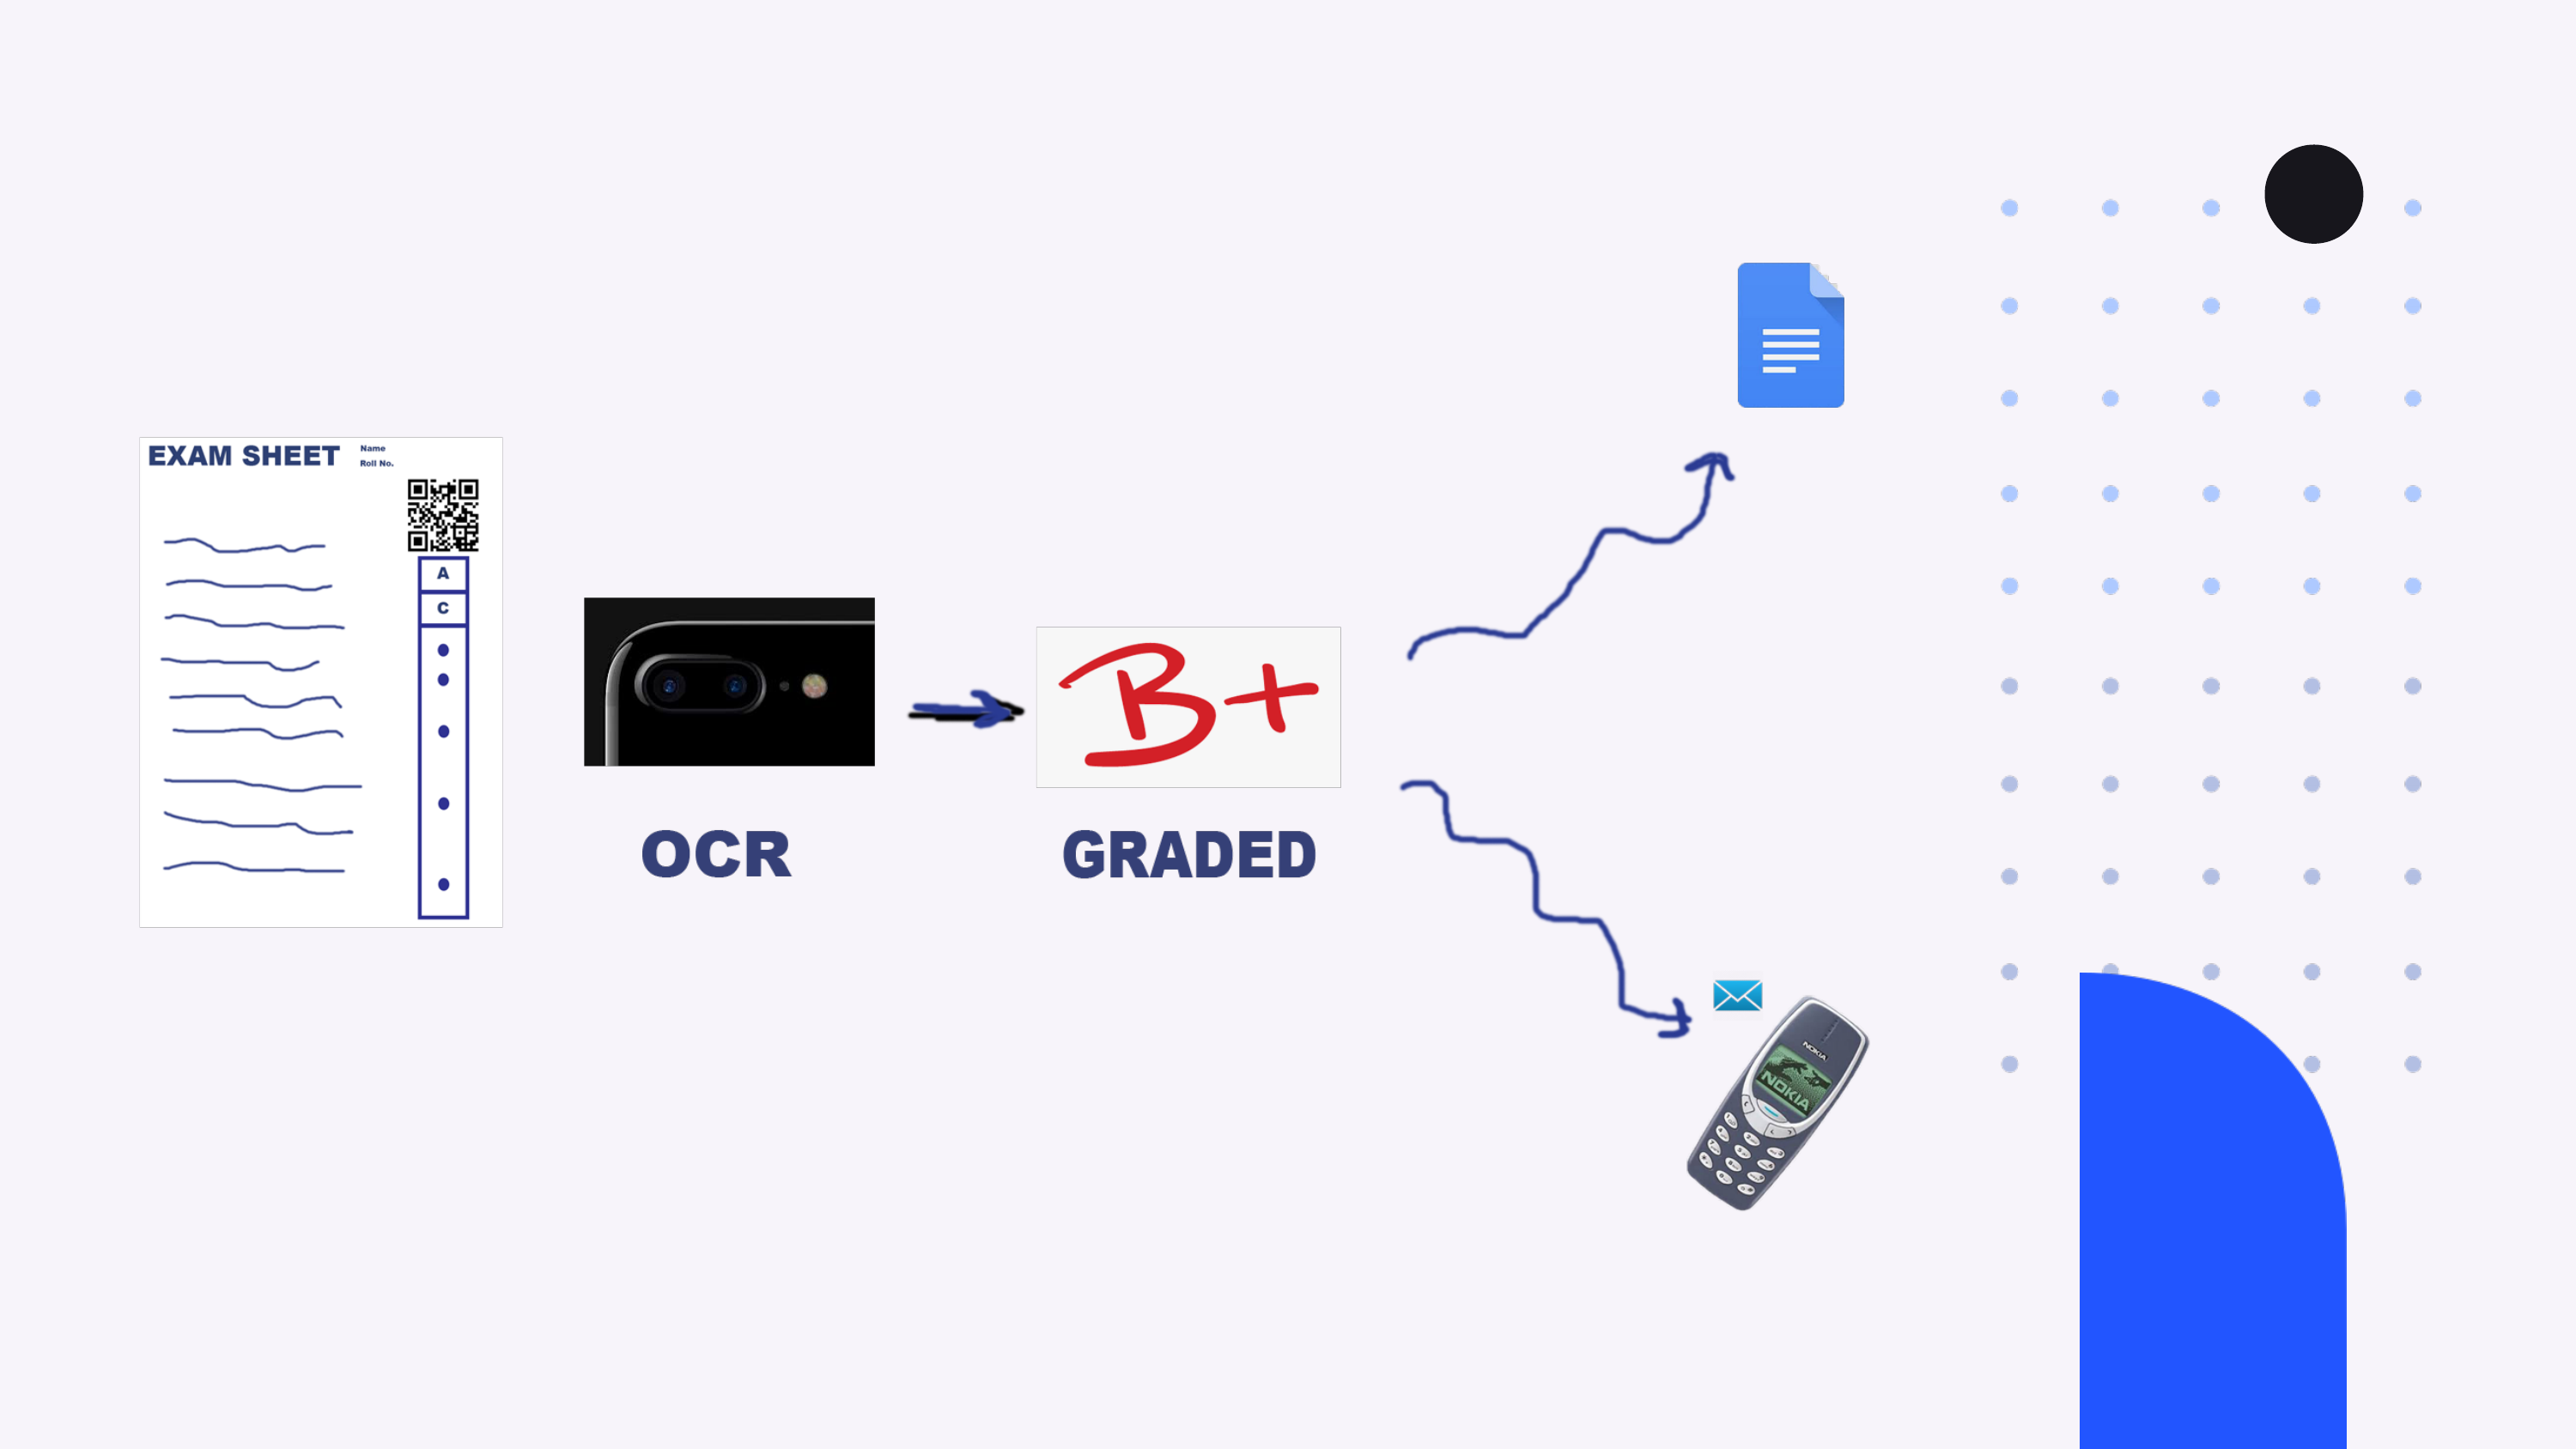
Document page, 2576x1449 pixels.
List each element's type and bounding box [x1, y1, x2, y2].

picture [1995, 671, 2432, 1449]
text_box [2264, 144, 2364, 244]
picture [1995, 193, 2432, 600]
picture [20, 193, 1911, 1258]
